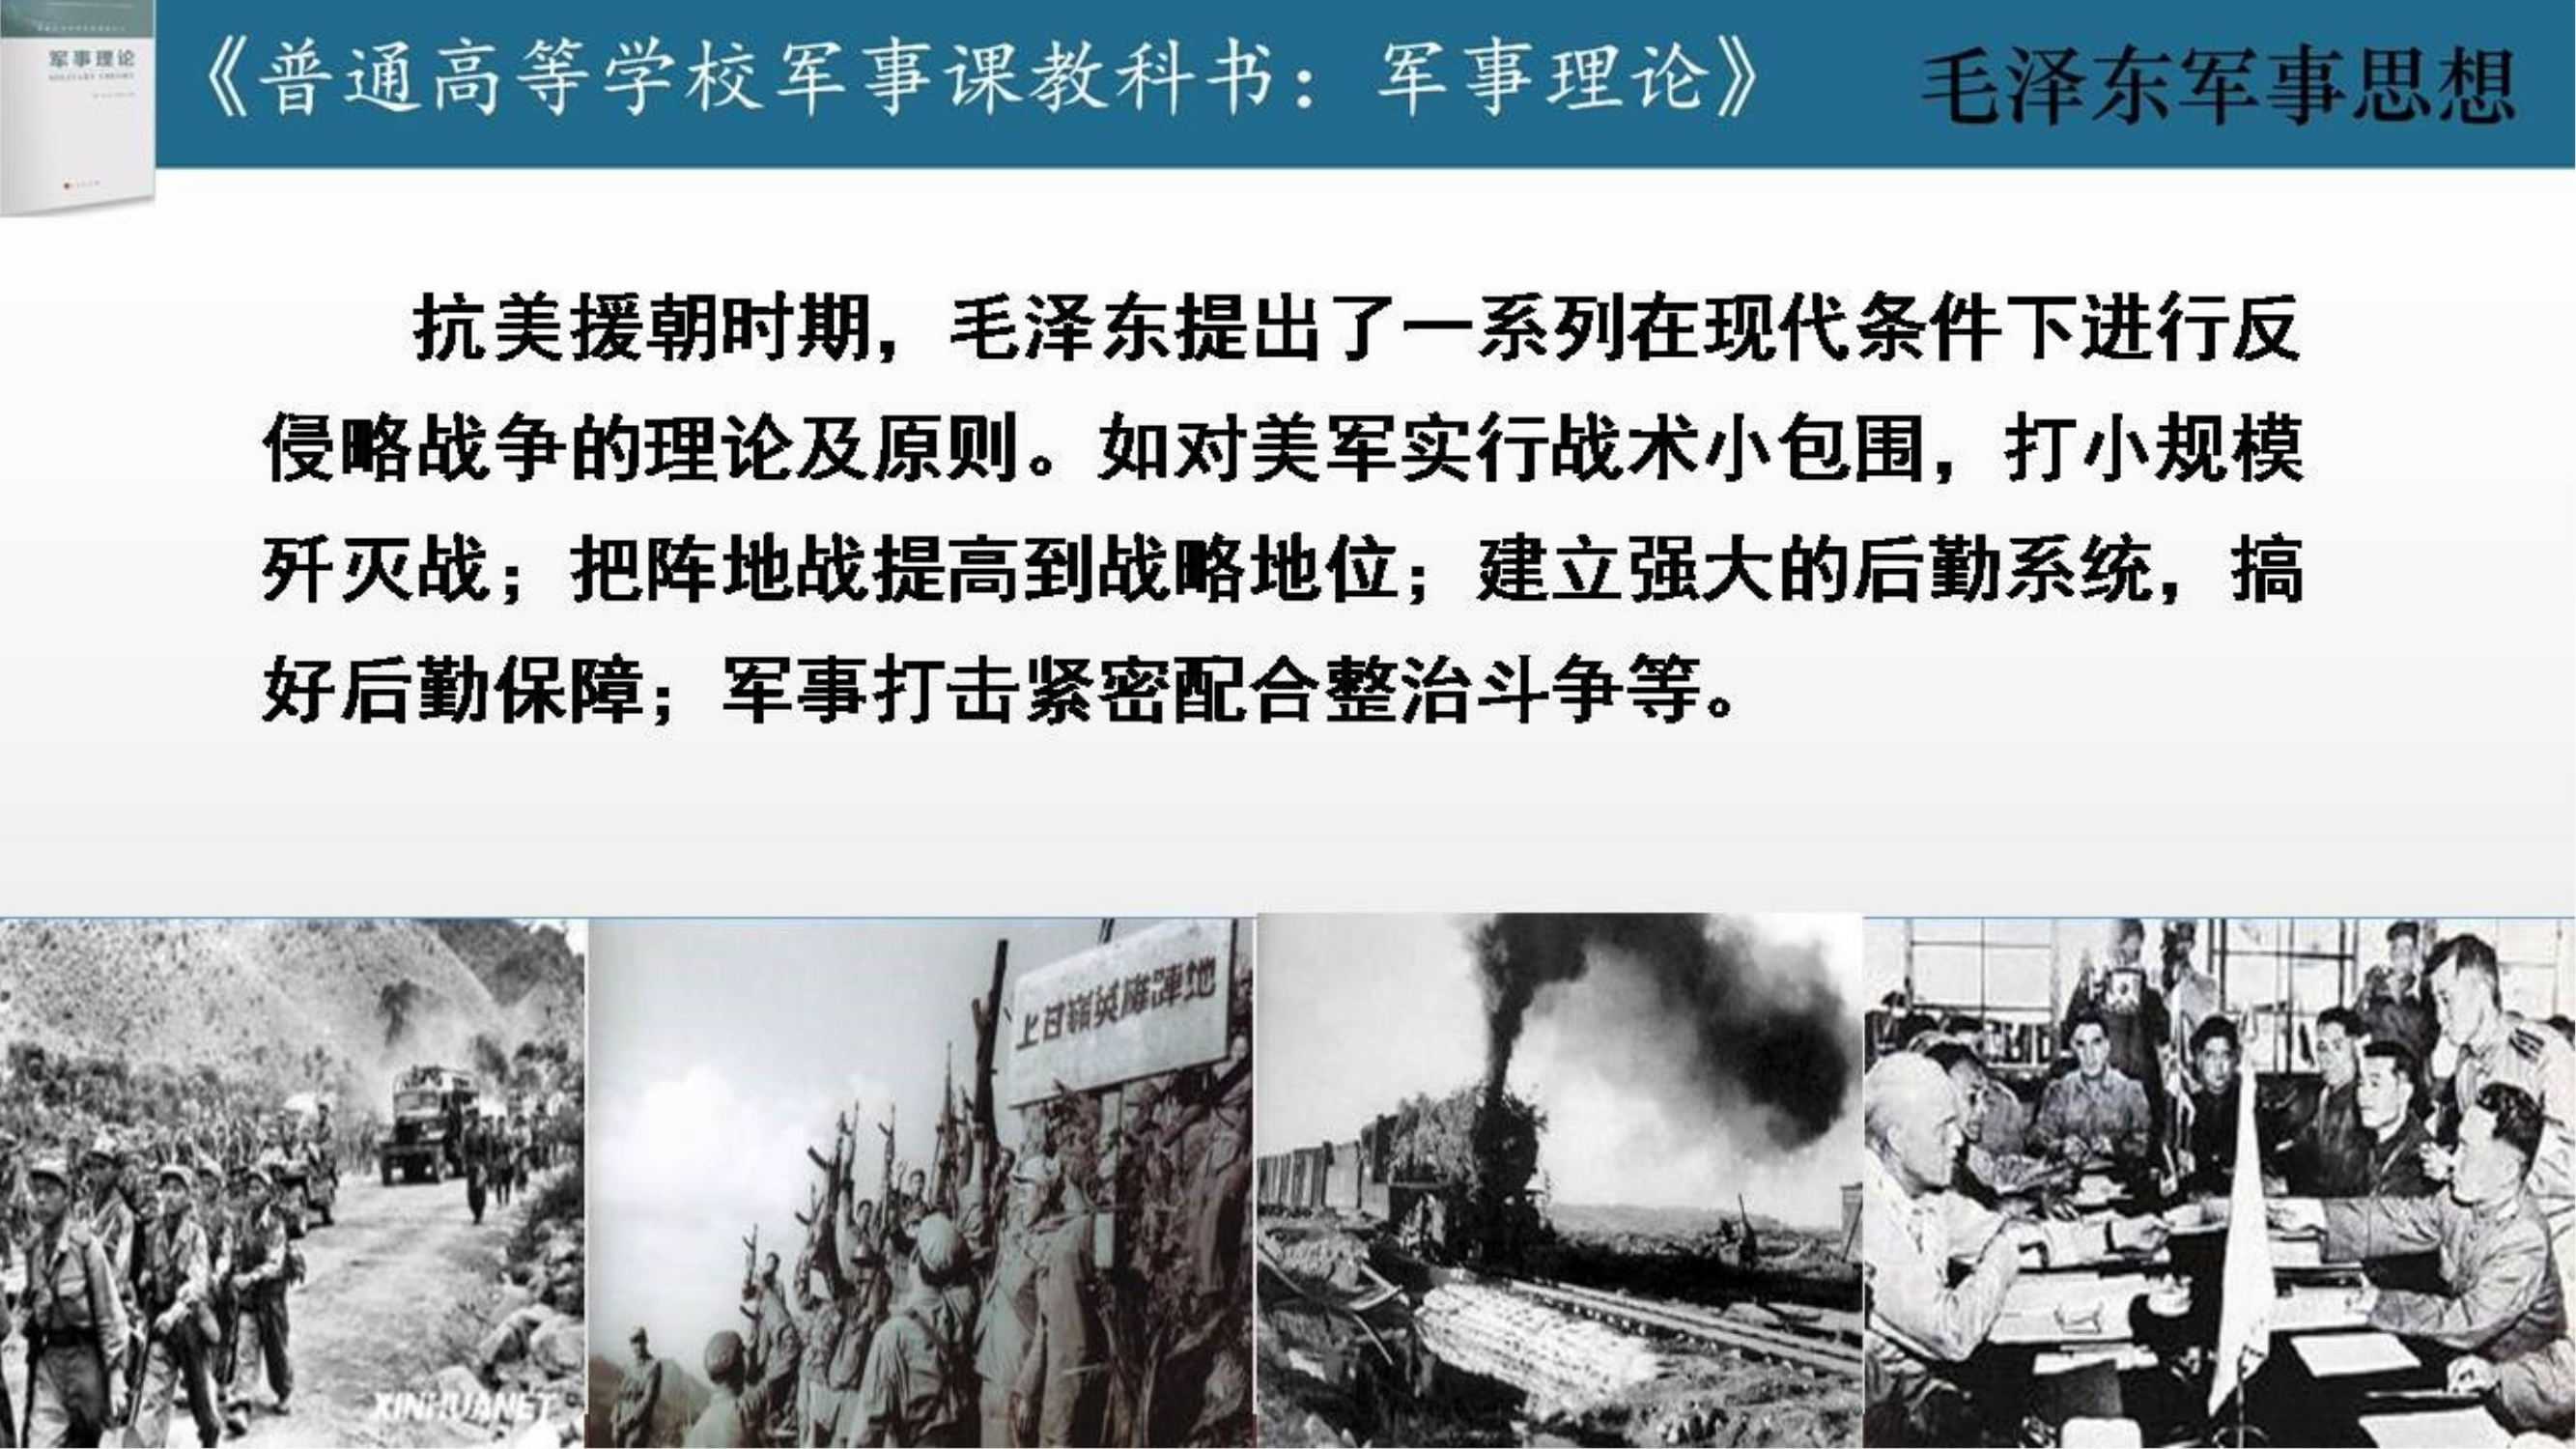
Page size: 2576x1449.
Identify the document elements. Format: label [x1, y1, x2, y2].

text_box [0, 0, 2576, 1449]
